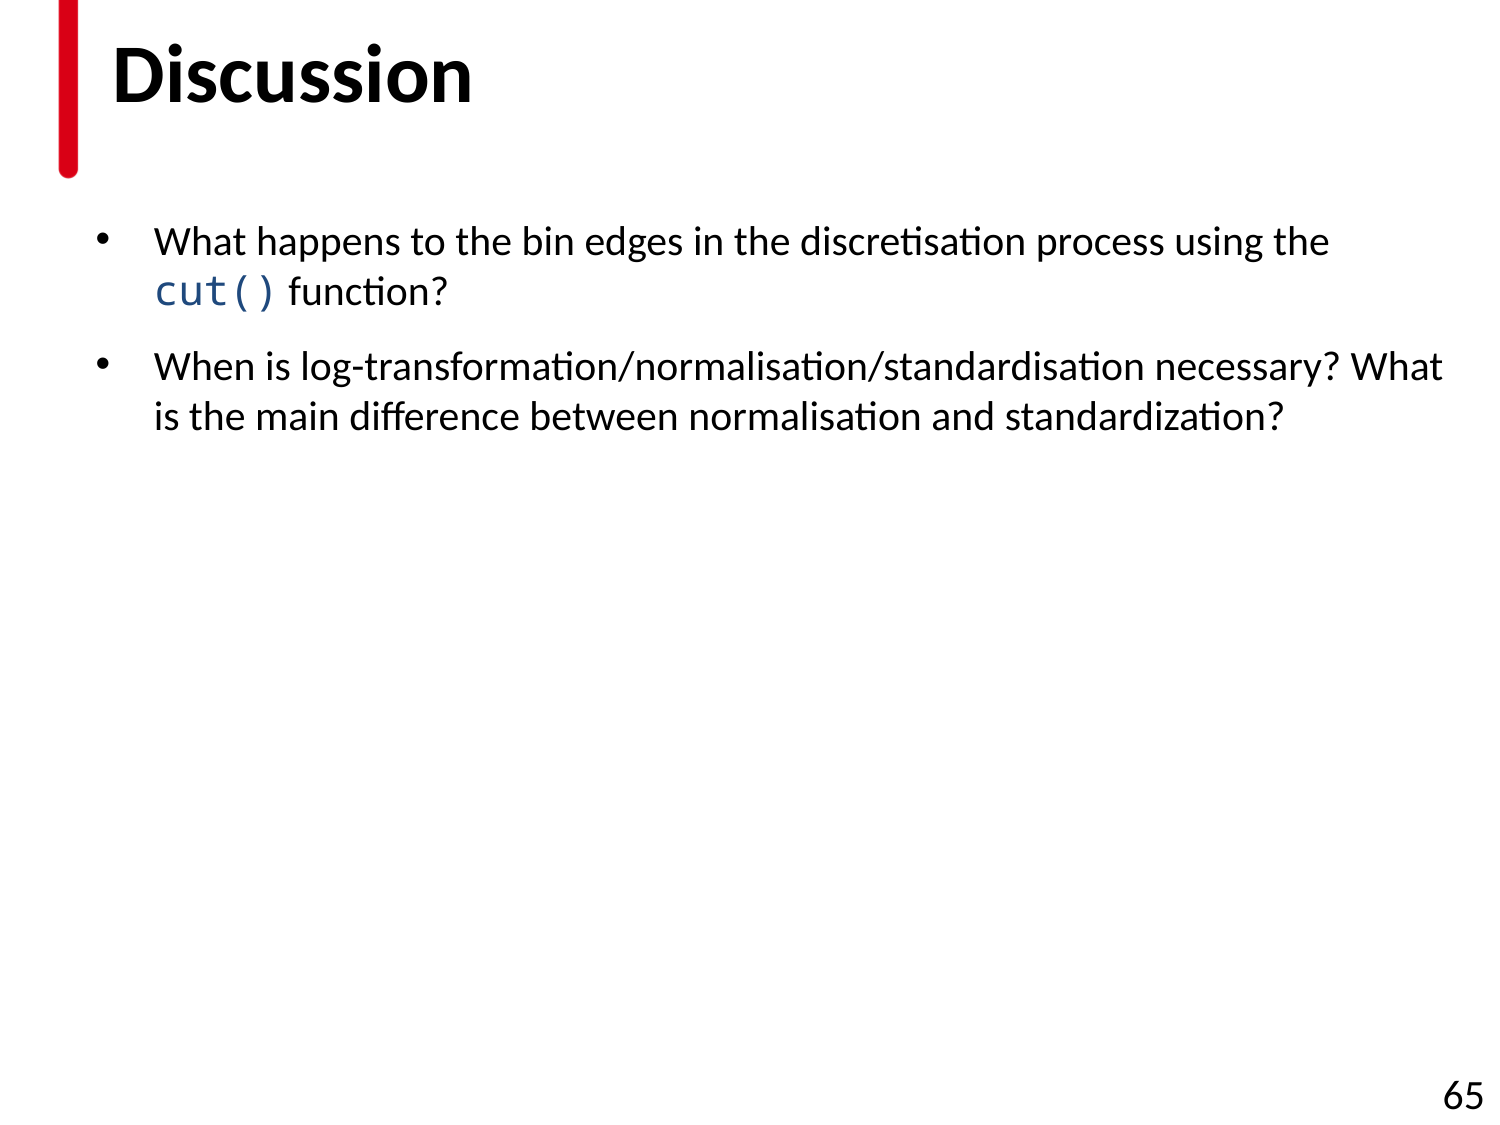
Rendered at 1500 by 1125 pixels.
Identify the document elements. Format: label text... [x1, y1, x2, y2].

picture [57, 0, 81, 200]
list What happens to the bin edges in the discretisation process using the cut() function? When is log-transformation/normalisation/standardisation necessary? What is the main difference between normalisation and standardization? [80, 206, 1470, 701]
title Discussion [97, 0, 1500, 138]
